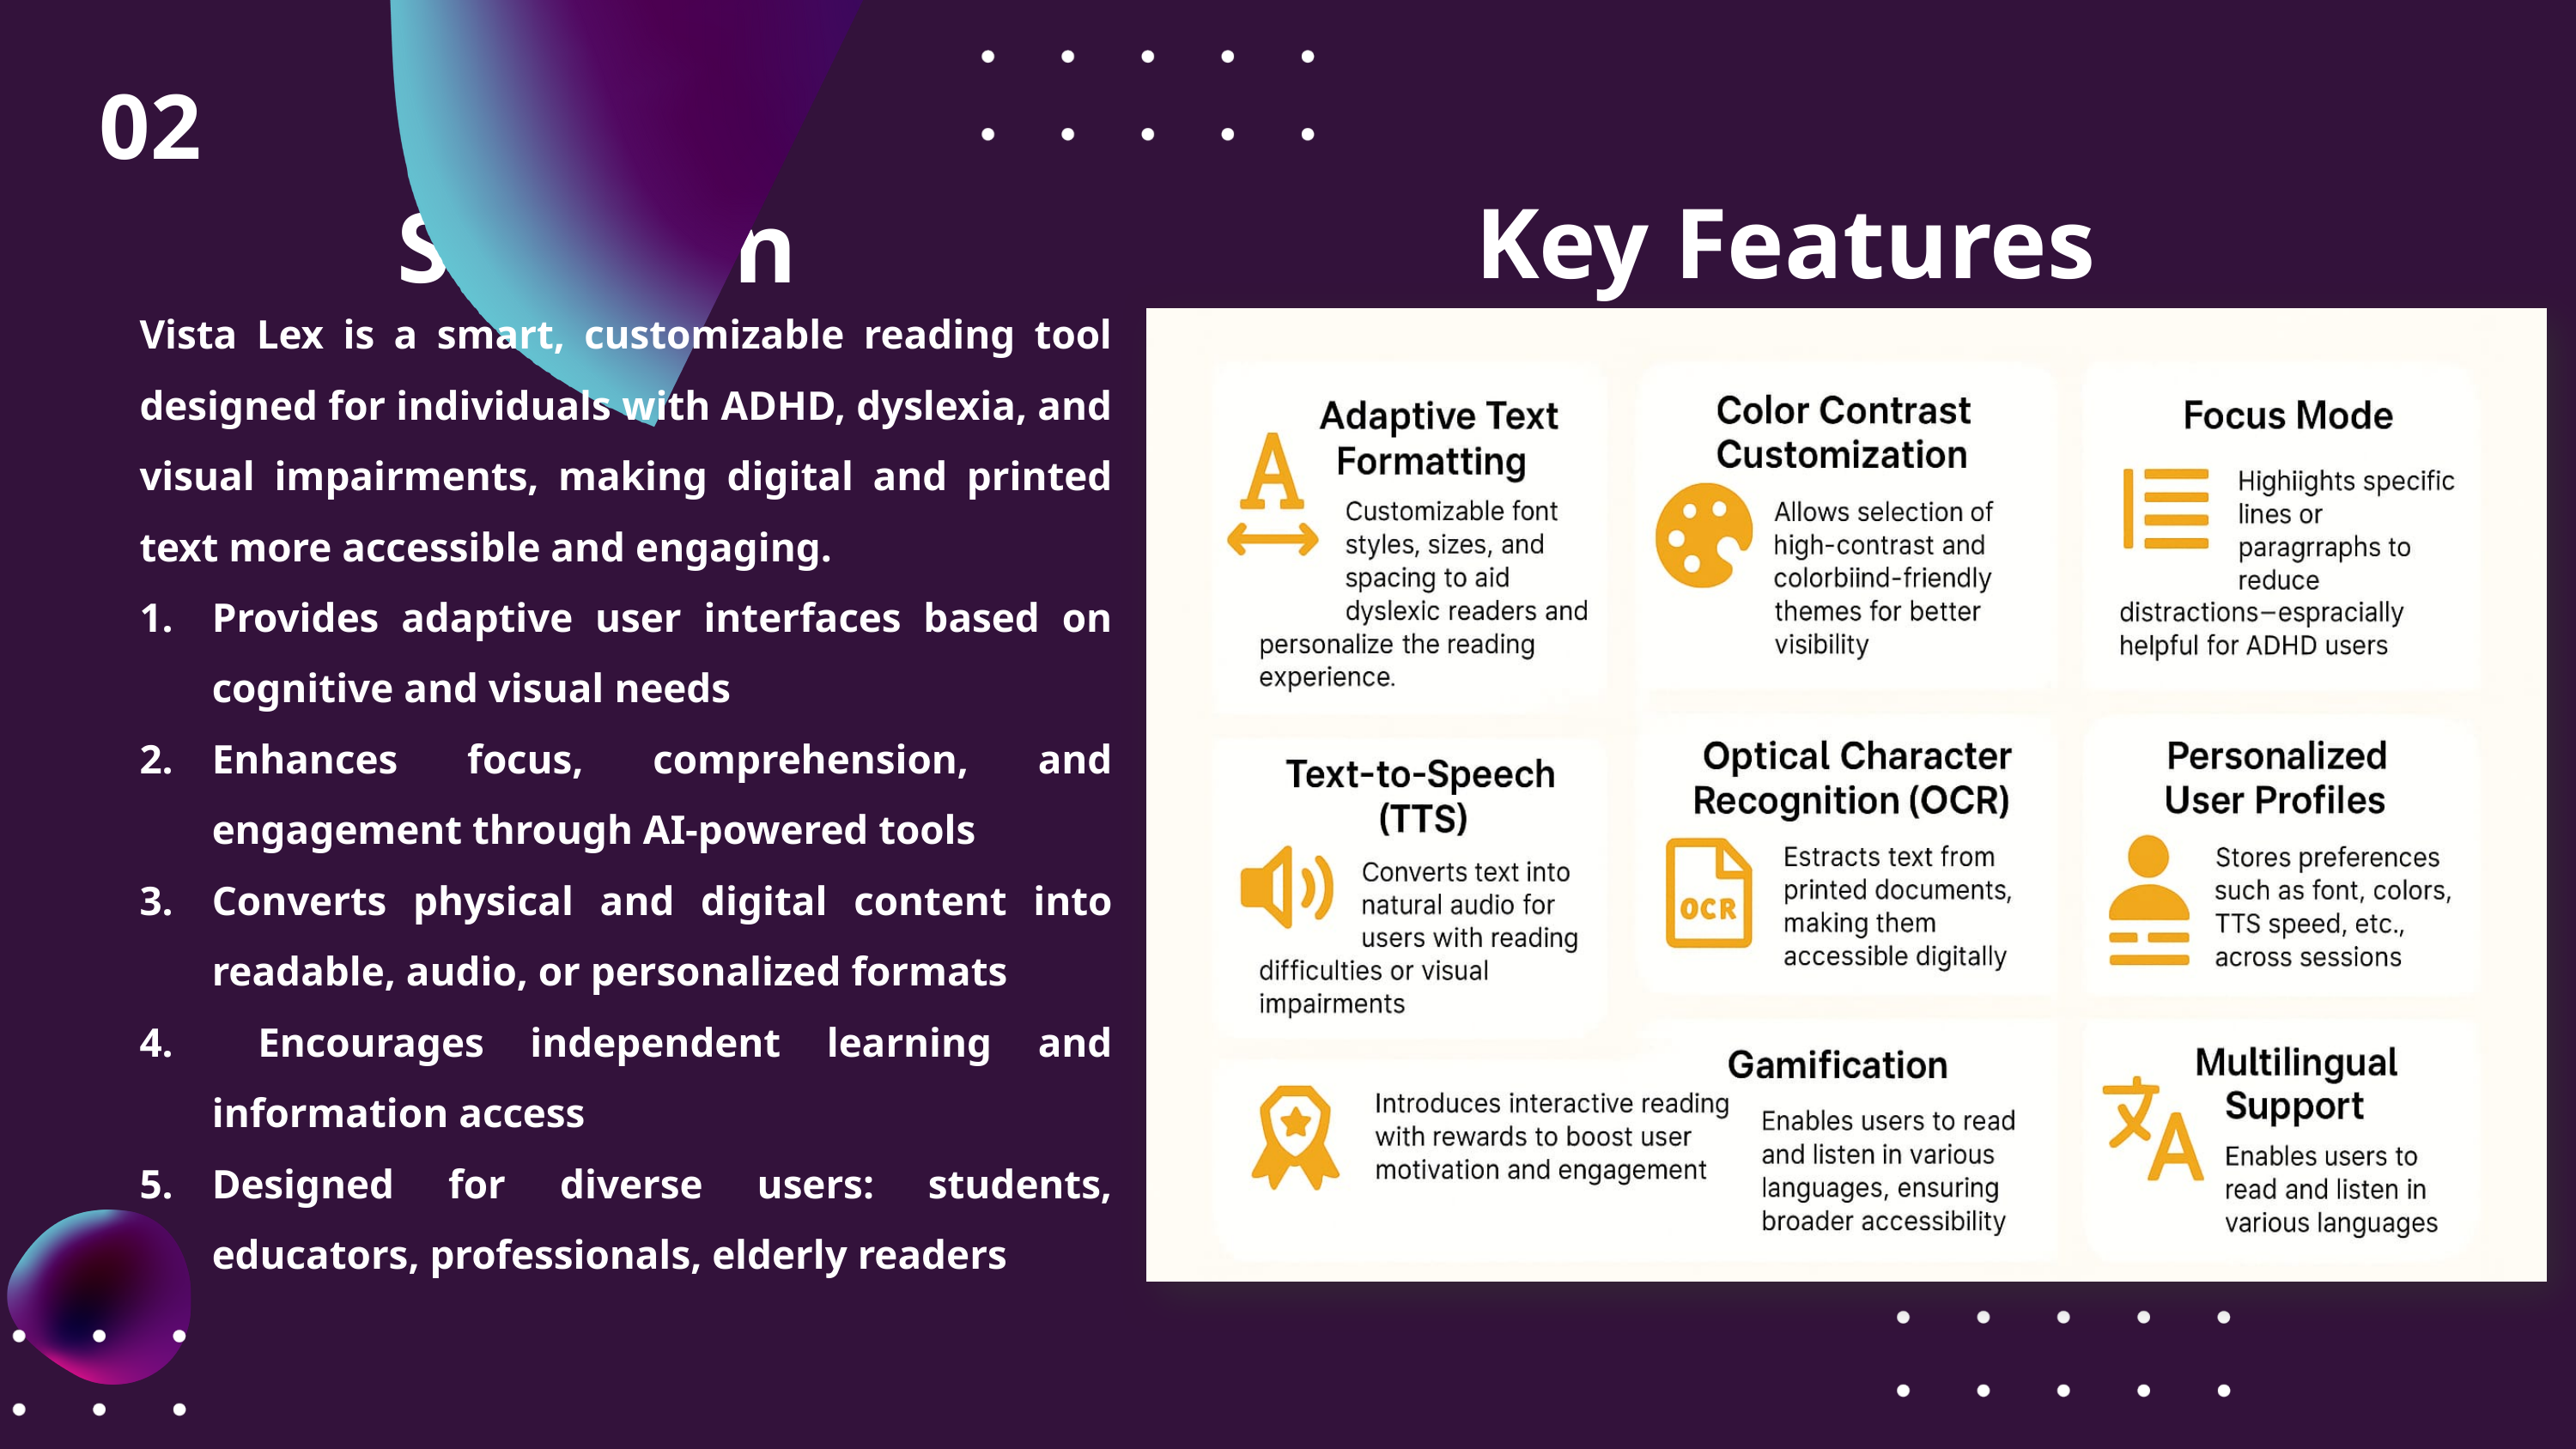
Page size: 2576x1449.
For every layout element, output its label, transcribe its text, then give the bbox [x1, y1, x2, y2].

text_box Solution [724, 124, 853, 286]
picture [1145, 308, 2547, 1282]
text_box [1888, 1323, 2236, 1449]
text_box [0, 1325, 191, 1449]
text_box 02 [99, 78, 244, 177]
text_box [973, 0, 1320, 145]
text_box Key Features [1475, 120, 2179, 299]
text_box Vista Lex is a smart, customizable reading tool designed for individuals with ADHD, dyslexia, and visual impairments, making digital and printed text more accessible and engaging. Provides adaptive user interfaces based on cognitive and visual needs Enhances focus, comprehension, and engagement through AI-powered tools Converts physical and digital content into readable, audio, or personalized formats Encourages independent learning and information access Designed for diverse users: students, educators, professionals, elderly readers [139, 286, 1113, 1277]
text_box [7, 1210, 191, 1325]
text_box [0, 0, 864, 286]
